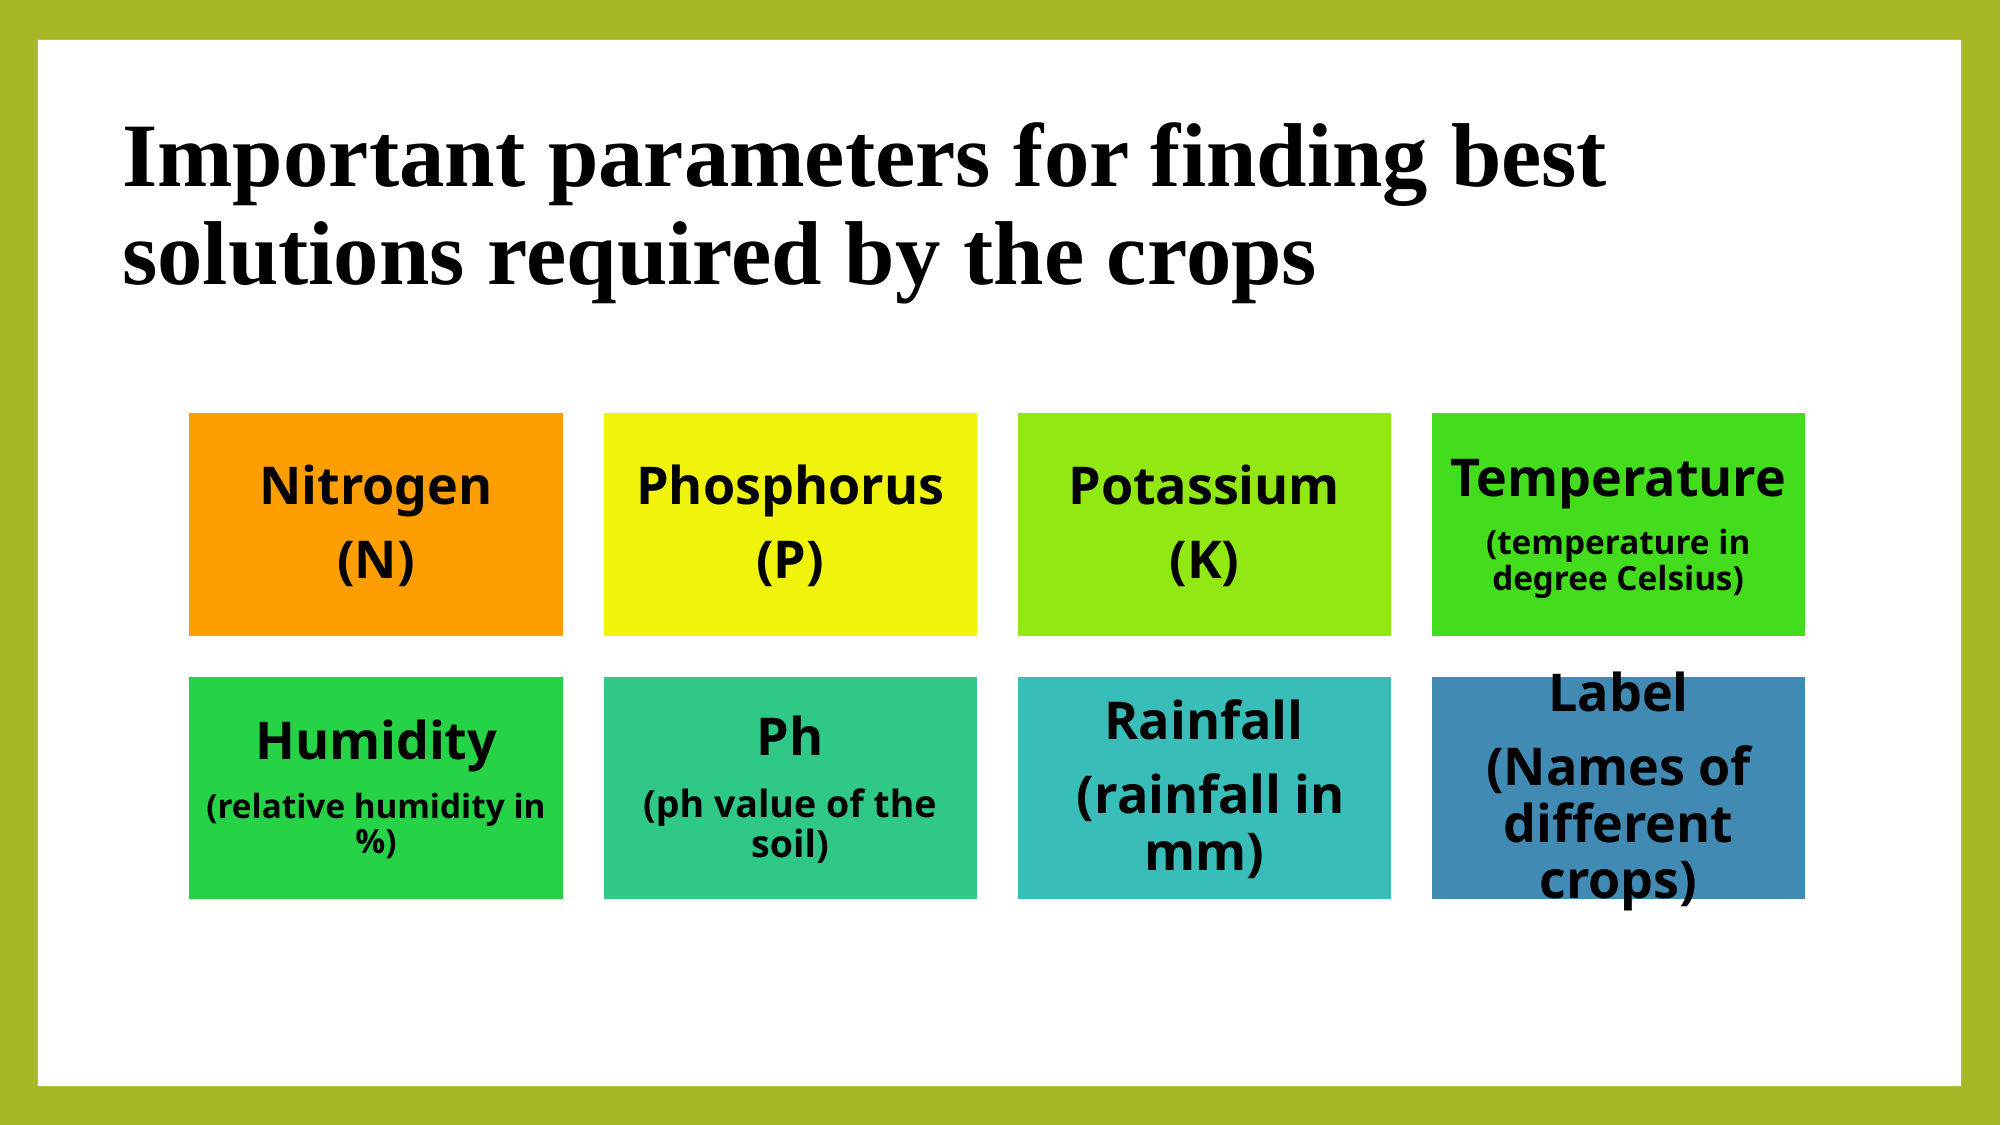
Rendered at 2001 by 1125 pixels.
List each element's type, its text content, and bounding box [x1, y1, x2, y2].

title Important parameters for finding best solutions required by the crops [107, 99, 1922, 313]
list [187, 312, 1808, 1001]
